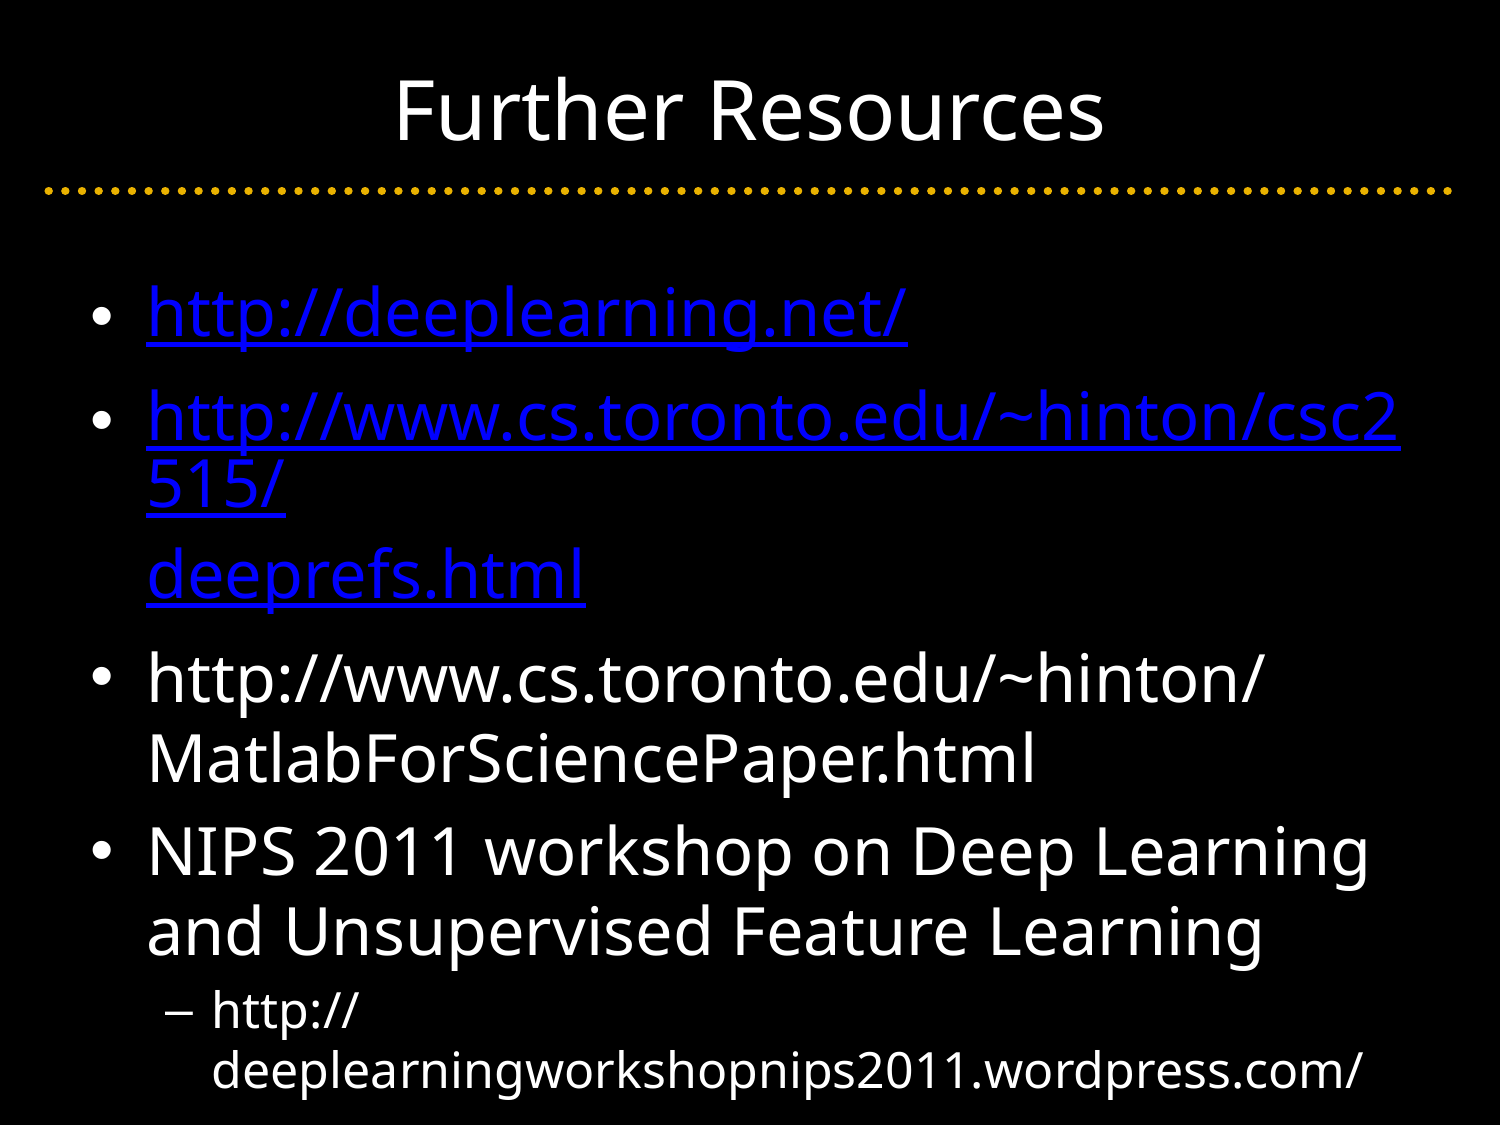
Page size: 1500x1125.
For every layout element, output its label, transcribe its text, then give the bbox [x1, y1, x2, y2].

list http://deeplearning.net/ http://www.cs.toronto.edu/~hinton/csc2515/deeprefs.html http://www.cs.toronto.edu/~hinton/MatlabForSciencePaper.html NIPS 2011 workshop on Deep Learning and Unsupervised Feature Learning http://deeplearningworkshopnips2011.wordpress.com/ Torch5 http://torch5.sourceforge.net/ [75, 262, 1425, 1005]
title Further Resources [75, 13, 1425, 190]
